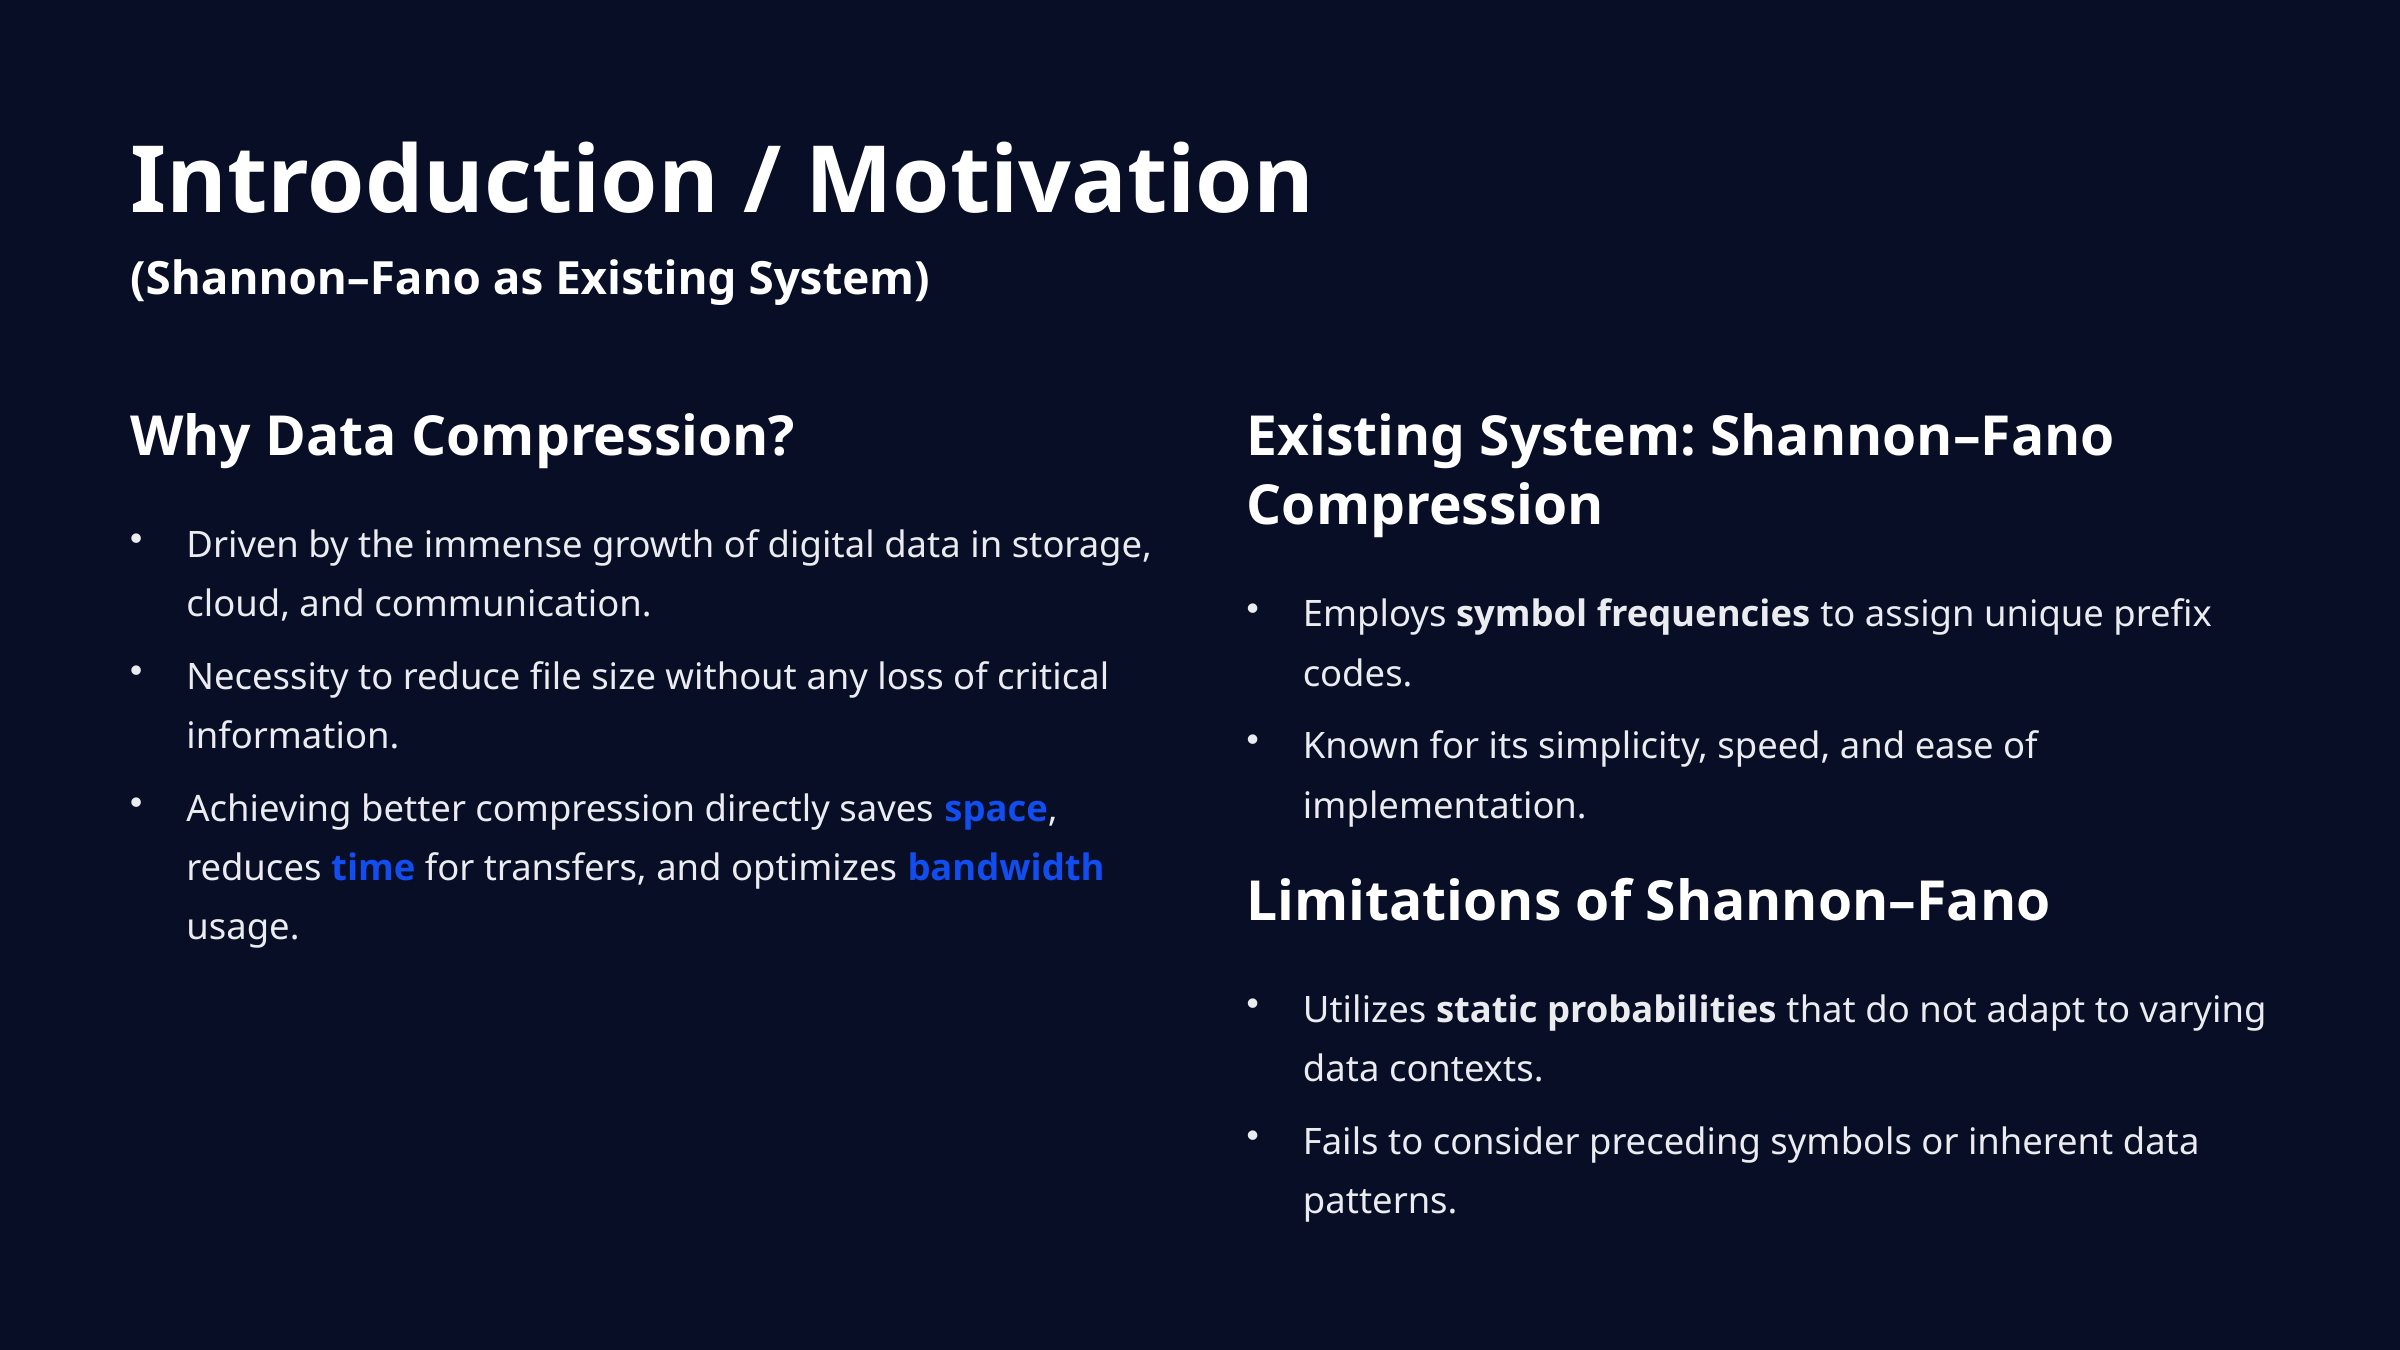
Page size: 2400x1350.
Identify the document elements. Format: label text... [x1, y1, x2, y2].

text_box Achieving better compression directly saves space, reduces time for transfers, and optimizes bandwidth usage. [130, 769, 1155, 948]
text_box Limitations of Shannon–Fano [1246, 863, 2011, 933]
text_box Employs symbol frequencies to assign unique prefix codes. [1246, 574, 2271, 694]
text_box Driven by the immense growth of digital data in storage, cloud, and communication. [130, 504, 1155, 624]
text_box Known for its simplicity, speed, and ease of implementation. [1246, 706, 2271, 826]
text_box Necessity to reduce file size without any loss of critical information. [130, 637, 1155, 757]
text_box Existing System: Shannon–Fano Compression [1246, 398, 2271, 538]
text_box Fails to consider preceding symbols or inherent data patterns. [1246, 1102, 2271, 1222]
text_box Introduction / Motivation [130, 115, 1222, 232]
text_box Why Data Compression? [130, 398, 761, 468]
text_box (Shannon–Fano as Existing System) [130, 246, 890, 305]
text_box Utilizes static probabilities that do not adapt to varying data contexts. [1246, 970, 2271, 1090]
